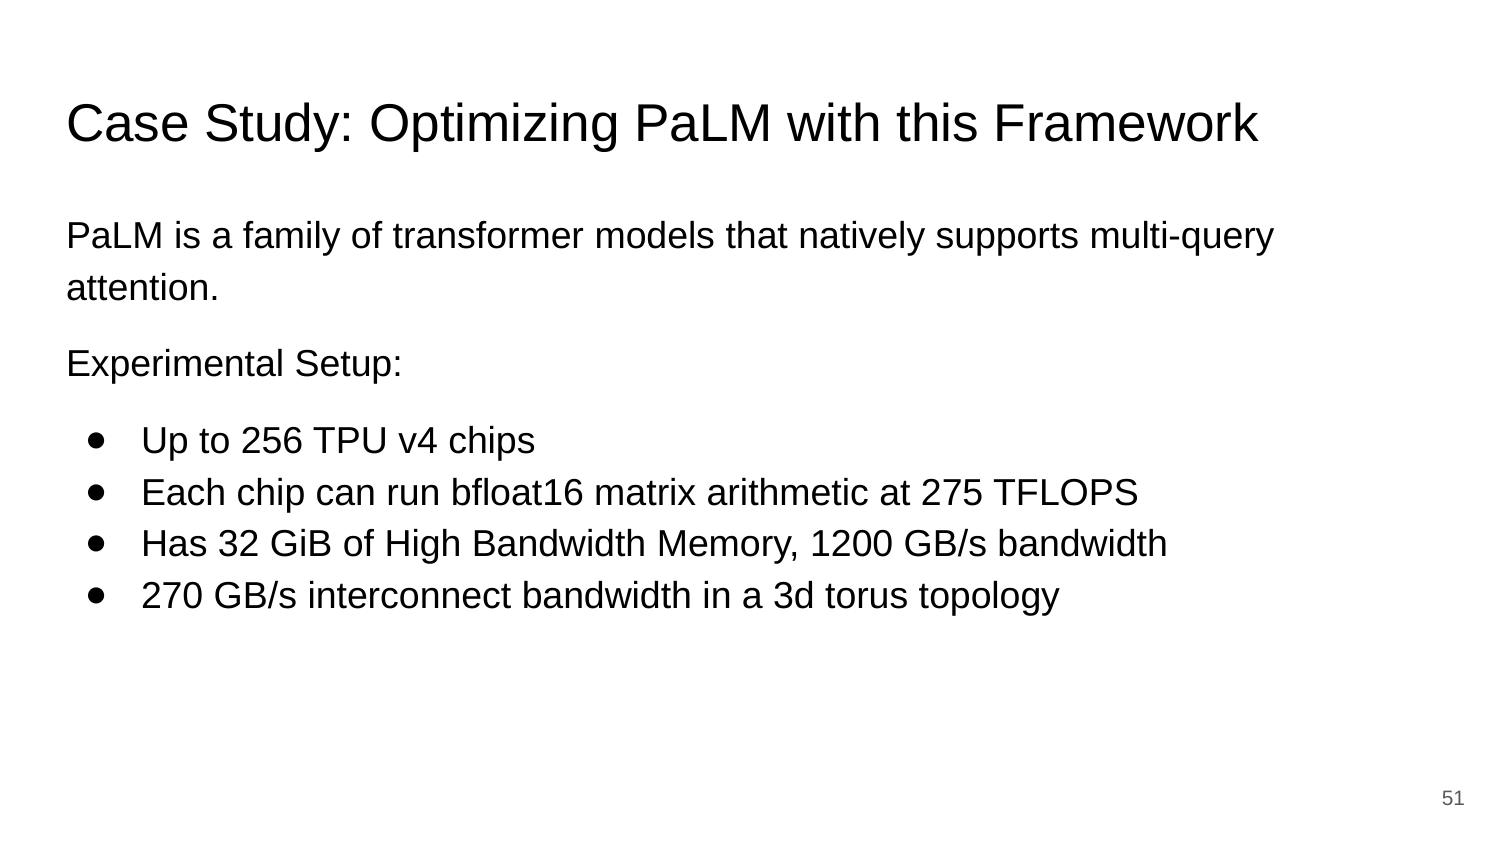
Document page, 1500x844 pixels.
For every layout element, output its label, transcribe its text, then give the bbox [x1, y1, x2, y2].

list PaLM is a family of transformer models that natively supports multi-query attention. Experimental Setup: Up to 256 TPU v4 chips Each chip can run bfloat16 matrix arithmetic at 275 TFLOPS Has 32 GiB of High Bandwidth Memory, 1200 GB/s bandwidth 270 GB/s interconnect bandwidth in a 3d torus topology [51, 189, 1449, 750]
title Case Study: Optimizing PaLM with this Framework [51, 72, 1449, 167]
slide_number ‹#› [1389, 764, 1480, 830]
